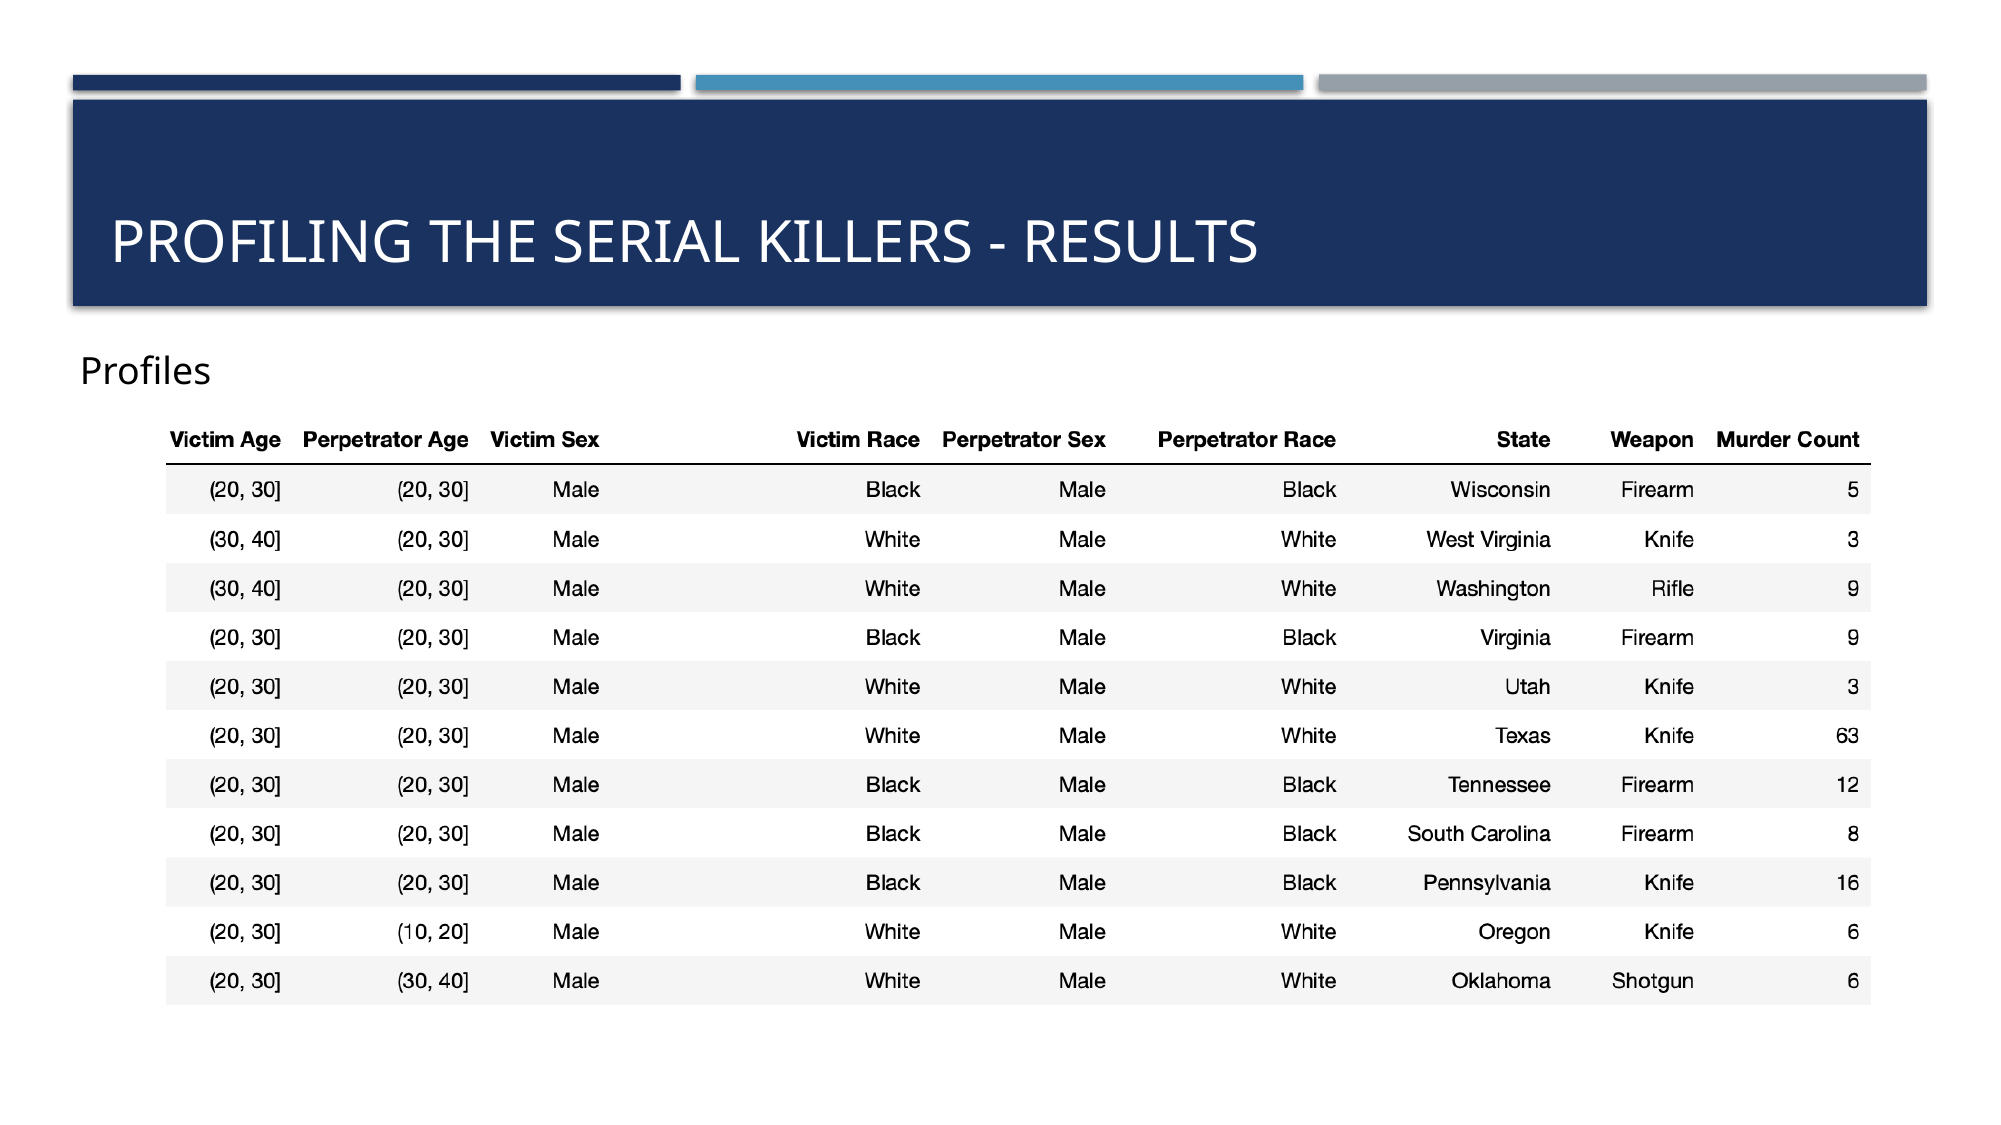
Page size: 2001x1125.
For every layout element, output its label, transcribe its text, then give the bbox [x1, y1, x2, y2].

picture [165, 412, 1887, 1006]
title Profiling the Serial Killers - Results [95, 119, 1905, 282]
text_box Profiles [65, 339, 1077, 400]
